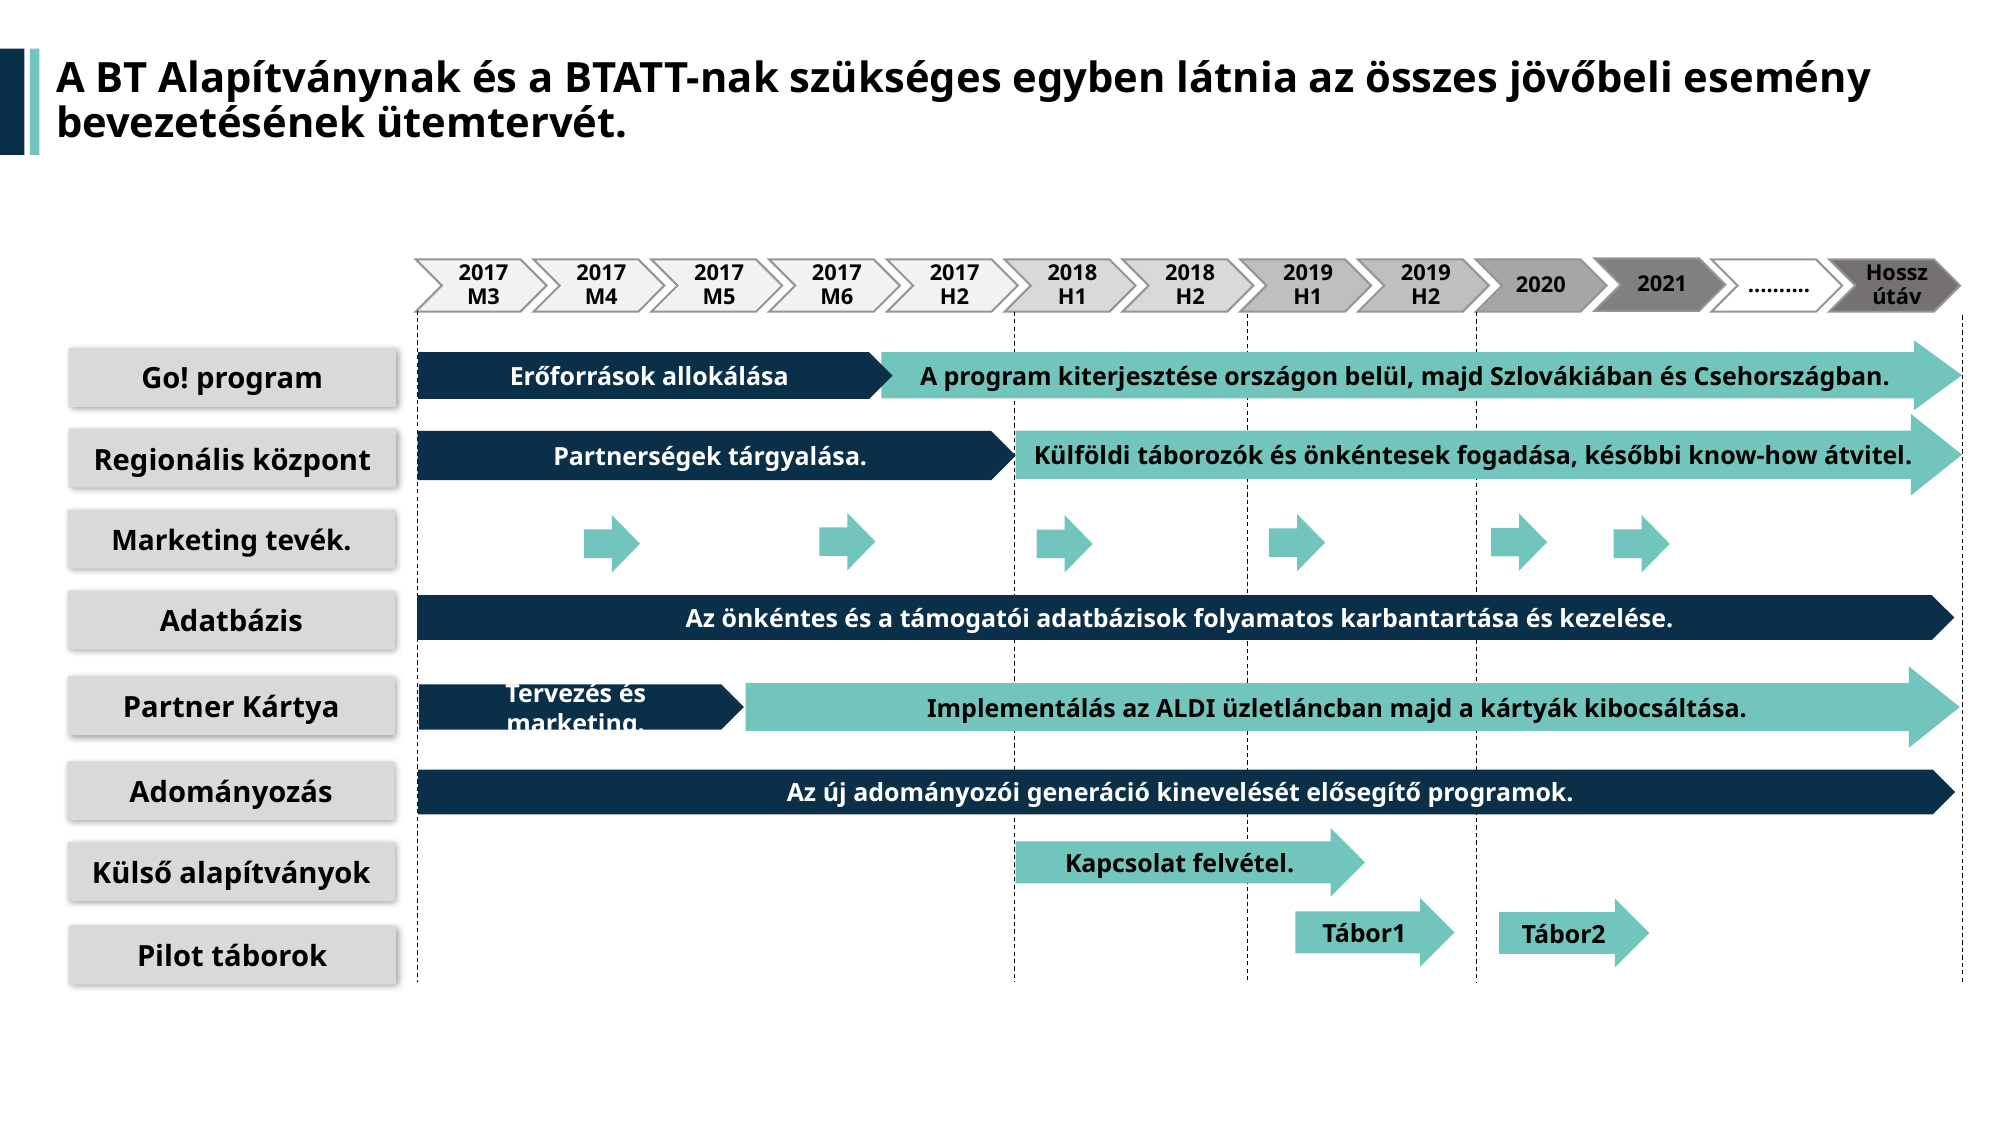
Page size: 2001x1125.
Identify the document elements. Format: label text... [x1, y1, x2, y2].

text_box Külső alapítványok [67, 841, 396, 902]
text_box Az új adományozói generáció kinevelését elősegítő programok. [1248, 768, 1476, 816]
text_box Kapcsolat felvétel. [1248, 825, 1367, 900]
title A BT Alapítványnak és a BTATT-nak szükséges egyben látnia az összes jövőbeli esemény bevezetésének ütemtervét. [41, 48, 1958, 155]
text_box [1612, 512, 1672, 575]
text_box Az új adományozói generáció kinevelését elősegítő programok. [418, 768, 1014, 816]
text_box Pilot táborok [68, 924, 397, 986]
text_box Implementálás az ALDI üzletláncban majd a kártyák kibocsáltása. [744, 681, 1014, 733]
text_box Az önkéntes és a támogatói adatbázisok folyamatos karbantartása és kezelése. [1015, 594, 1247, 642]
text_box Tervezés és marketing. [418, 683, 744, 731]
text_box [582, 512, 642, 575]
text_box Implementálás az ALDI üzletláncban majd a kártyák kibocsáltása. [1015, 681, 1247, 733]
text_box Erőforrások allokálása [418, 351, 894, 401]
text_box Go! program [68, 347, 397, 408]
text_box Adatbázis [67, 590, 396, 651]
text_box Külföldi táborozók és önkéntesek fogadása, későbbi know-how átvitel. [1248, 429, 1476, 480]
text_box Az önkéntes és a támogatói adatbázisok folyamatos karbantartása és kezelése. [418, 594, 1014, 642]
text_box Implementálás az ALDI üzletláncban majd a kártyák kibocsáltása. [1248, 681, 1476, 733]
text_box A program kiterjesztése országon belül, majd Szlovákiában és Csehországban. [1248, 351, 1476, 400]
text_box Az új adományozói generáció kinevelését elősegítő programok. [1477, 768, 1957, 816]
text_box Tábor1 [1294, 895, 1456, 970]
text_box Implementálás az ALDI üzletláncban majd a kártyák kibocsáltása. [1477, 664, 1961, 751]
text_box A program kiterjesztése országon belül, majd Szlovákiában és Csehországban. [1015, 351, 1247, 400]
text_box Regionális központ [68, 428, 397, 489]
text_box [1268, 511, 1327, 574]
text_box Adományozás [66, 760, 396, 821]
text_box Külföldi táborozók és önkéntesek fogadása, későbbi know-how átvitel. [1015, 429, 1247, 480]
text_box A program kiterjesztése országon belül, majd Szlovákiában és Csehországban. [1477, 338, 1961, 413]
text_box Az önkéntes és a támogatói adatbázisok folyamatos karbantartása és kezelése. [1248, 594, 1476, 642]
text_box Marketing tevék. [67, 509, 396, 570]
text_box Partner Kártya [67, 675, 396, 736]
text_box [1490, 511, 1549, 574]
text_box Az önkéntes és a támogatói adatbázisok folyamatos karbantartása és kezelése. [1477, 594, 1956, 642]
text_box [415, 241, 1961, 330]
text_box A program kiterjesztése országon belül, majd Szlovákiában és Csehországban. [880, 351, 1014, 400]
text_box Partnerségek tárgyalása. [418, 429, 1014, 482]
text_box Külföldi táborozók és önkéntesek fogadása, későbbi know-how átvitel. [1477, 411, 1961, 498]
text_box [1035, 512, 1095, 576]
text_box Kapcsolat felvétel. [1015, 840, 1247, 885]
text_box Tábor2 [1498, 896, 1651, 970]
text_box [818, 510, 877, 573]
text_box Az új adományozói generáció kinevelését elősegítő programok. [1015, 768, 1247, 816]
